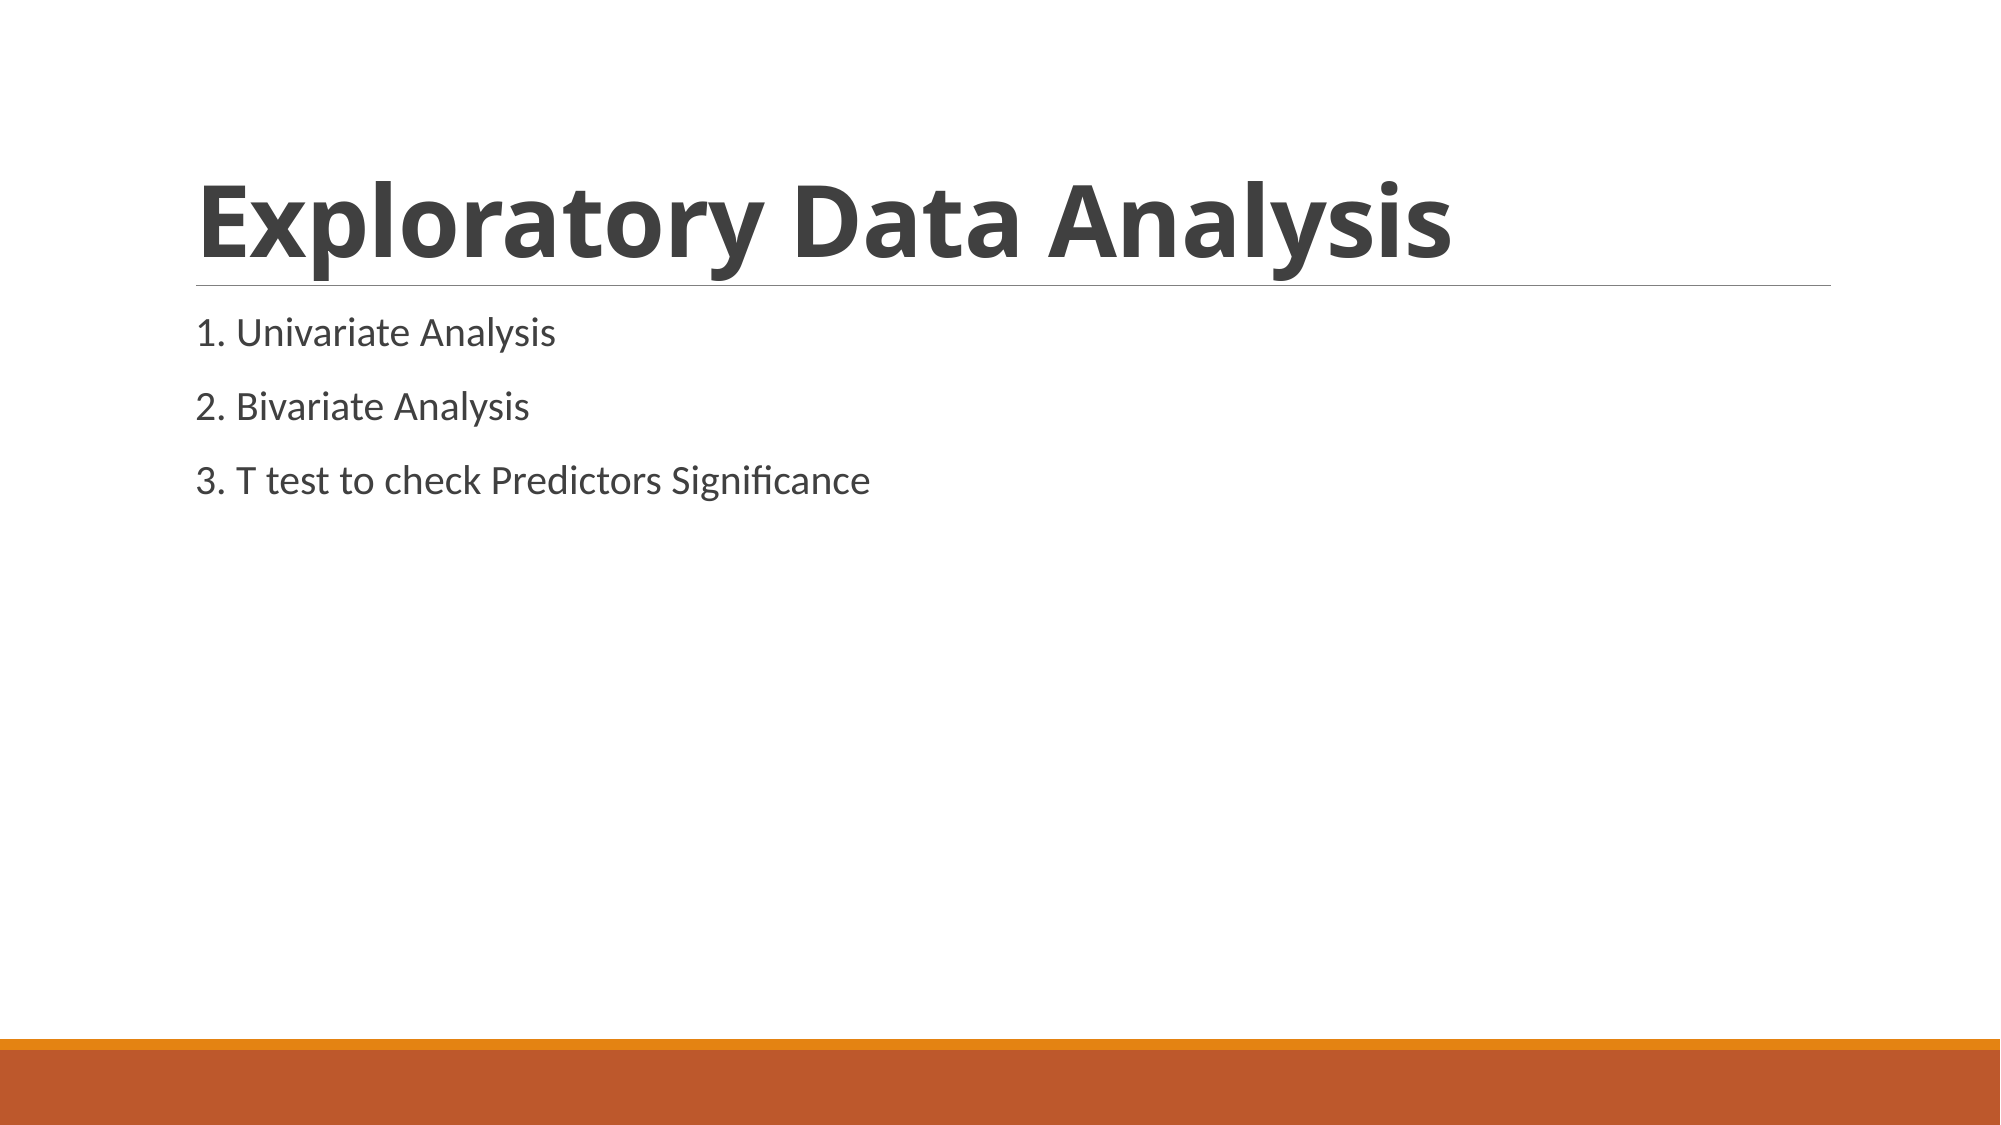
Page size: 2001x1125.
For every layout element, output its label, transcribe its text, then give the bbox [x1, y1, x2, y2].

title Exploratory Data Analysis [180, 47, 1830, 285]
list 1. Univariate Analysis 2. Bivariate Analysis 3. T test to check Predictors Significance [180, 302, 1830, 963]
